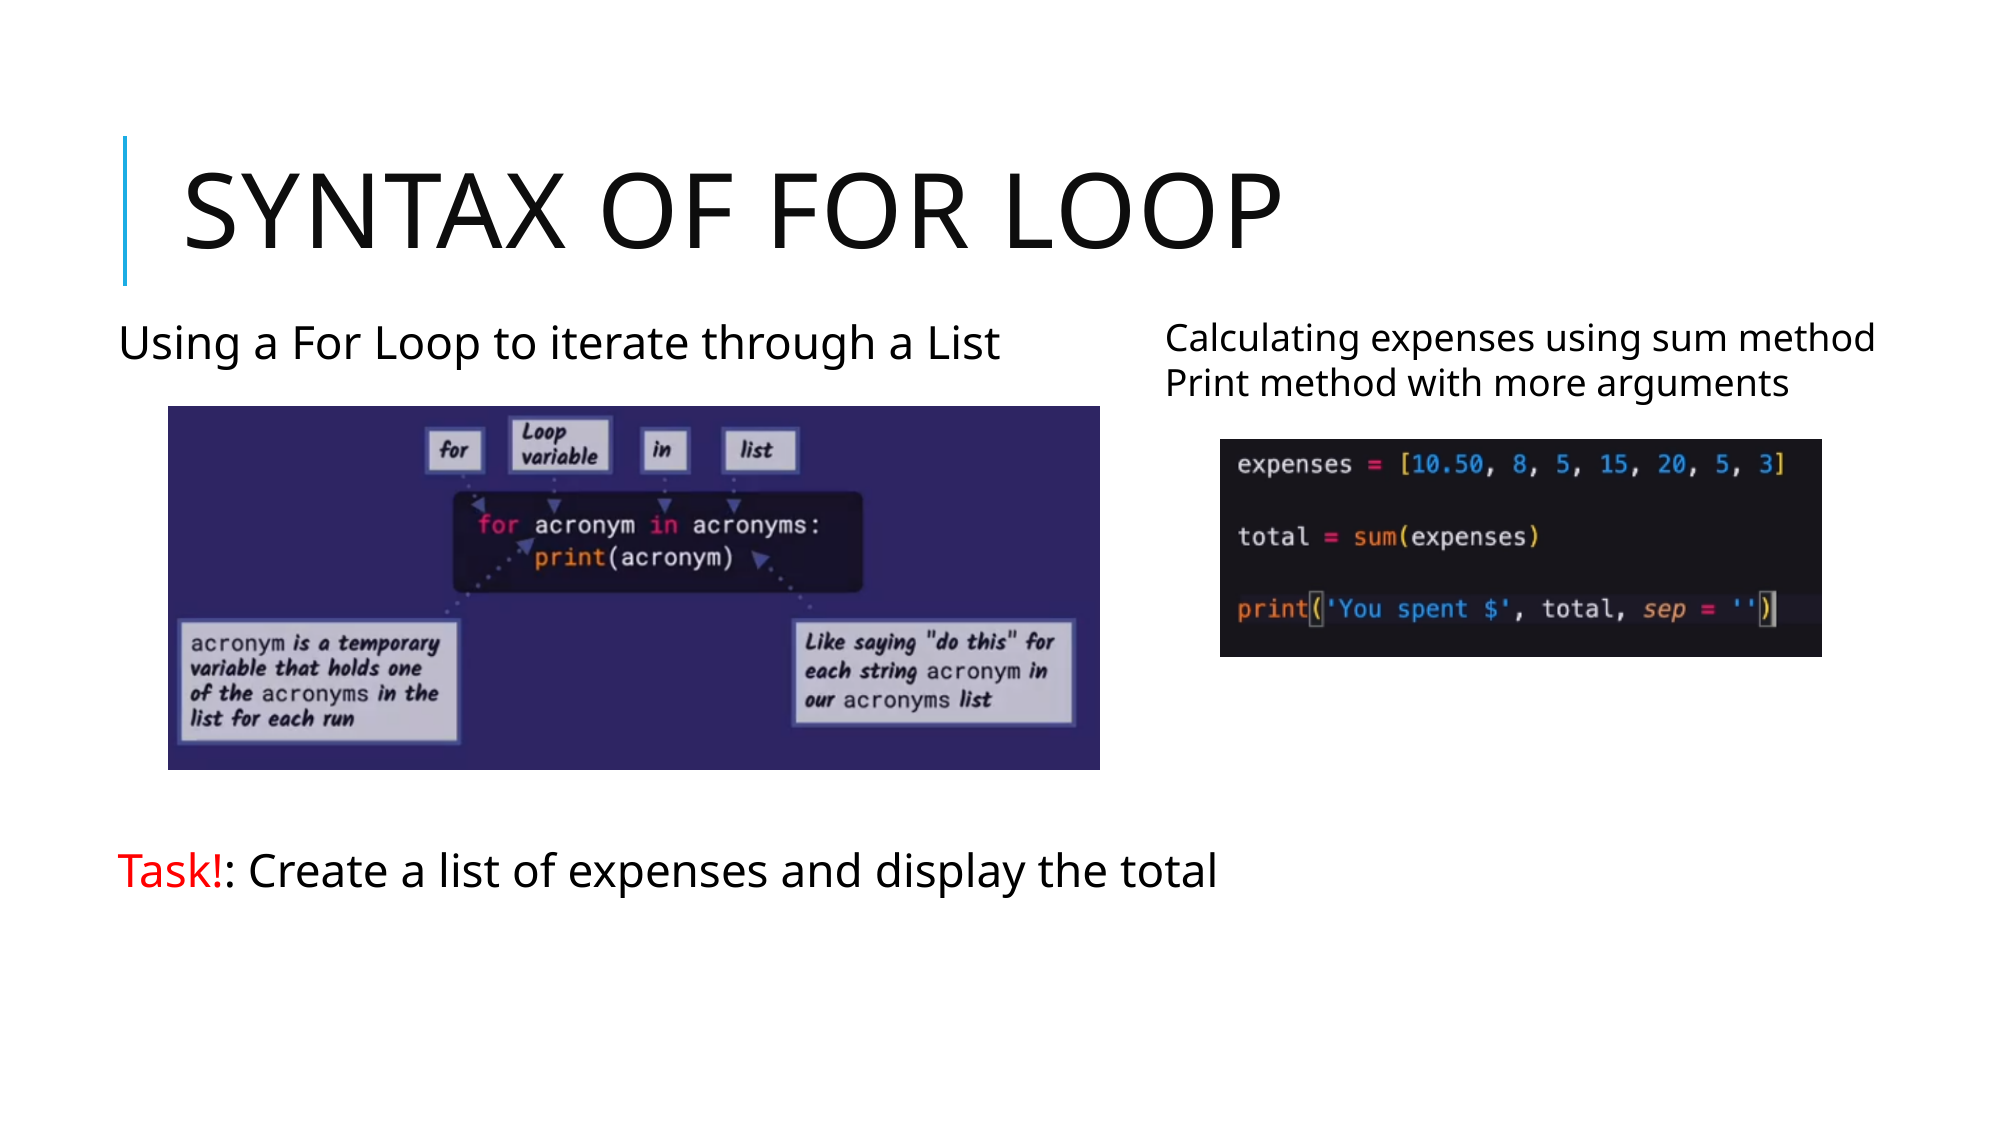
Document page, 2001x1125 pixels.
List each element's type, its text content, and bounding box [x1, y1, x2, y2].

picture [1219, 439, 1822, 658]
text_box Calculating expenses using sum method Print method with more arguments [1150, 306, 1892, 412]
picture [167, 406, 1101, 770]
text_box Using a For Loop to iterate through a List [103, 306, 1016, 377]
text_box Task!: Create a list of expenses and display the total [102, 833, 1234, 904]
title Syntax of For loop [168, 96, 1763, 342]
